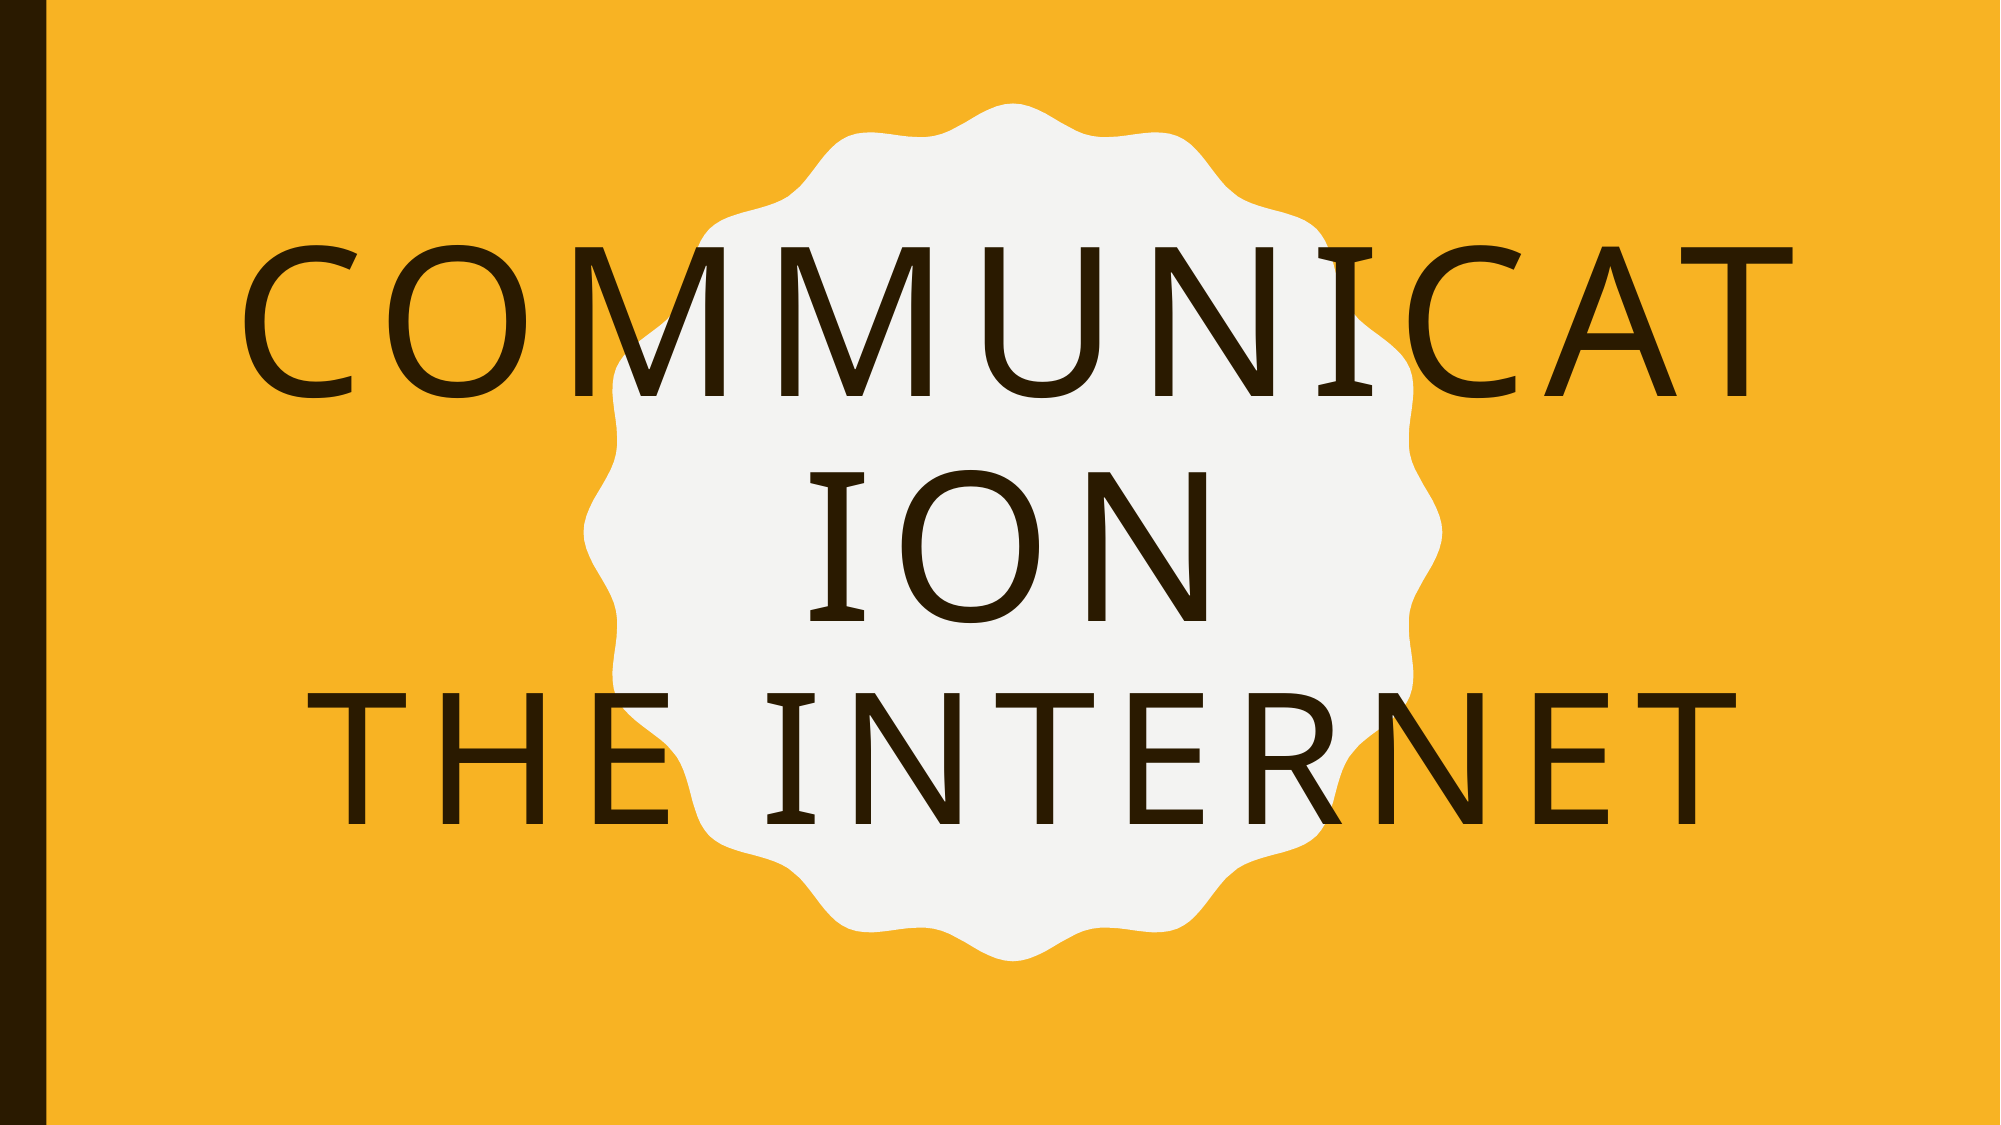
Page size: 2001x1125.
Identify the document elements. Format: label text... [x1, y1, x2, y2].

title Communication the internet [176, 180, 1870, 902]
